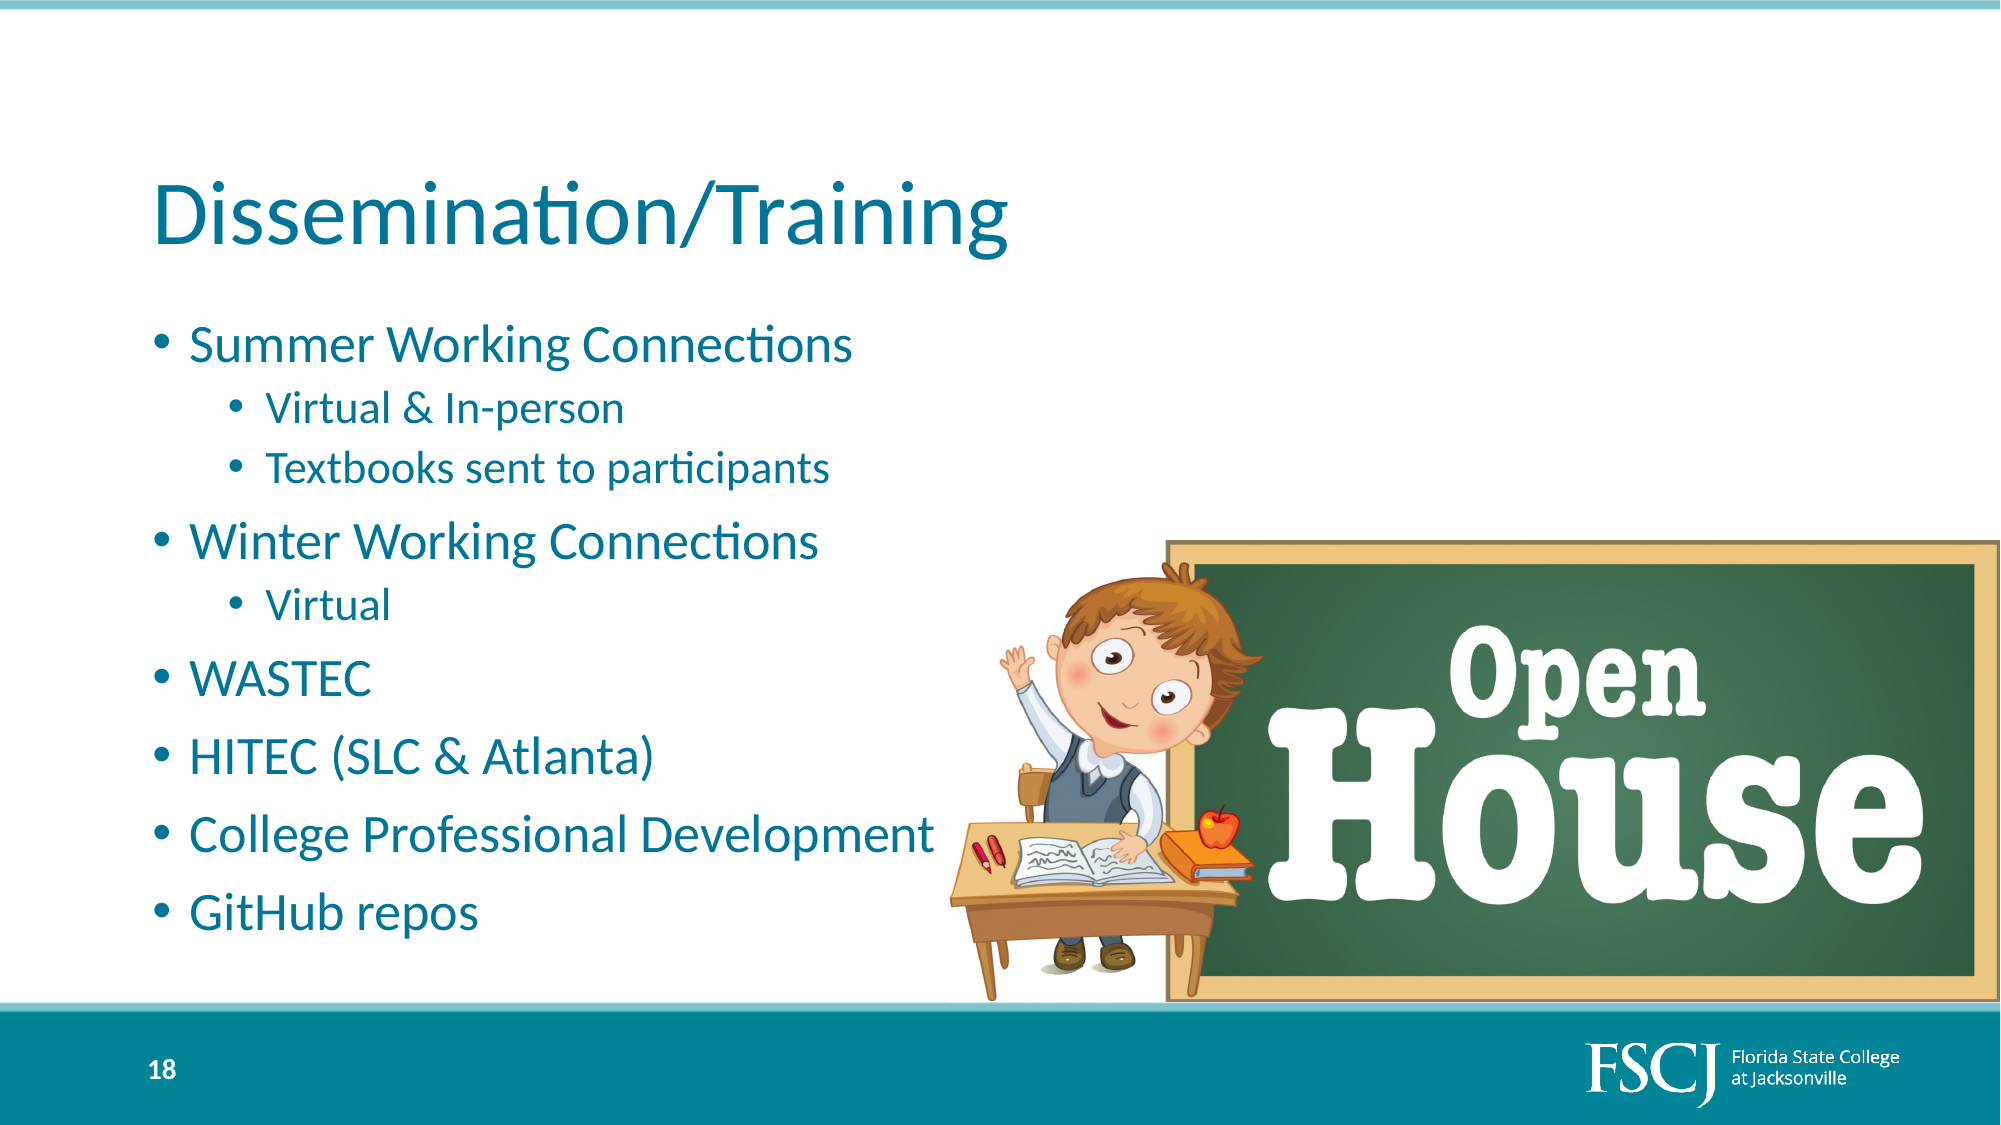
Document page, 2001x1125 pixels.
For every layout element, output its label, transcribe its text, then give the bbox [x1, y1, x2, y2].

picture [0, 0, 2001, 1125]
list Summer Working Connections Virtual & In-person Textbooks sent to participants Winter Working Connections Virtual WASTEC HITEC (SLC & Atlanta) College Professional Development GitHub repos [137, 307, 960, 960]
title Dissemination/Training [137, 106, 1050, 324]
